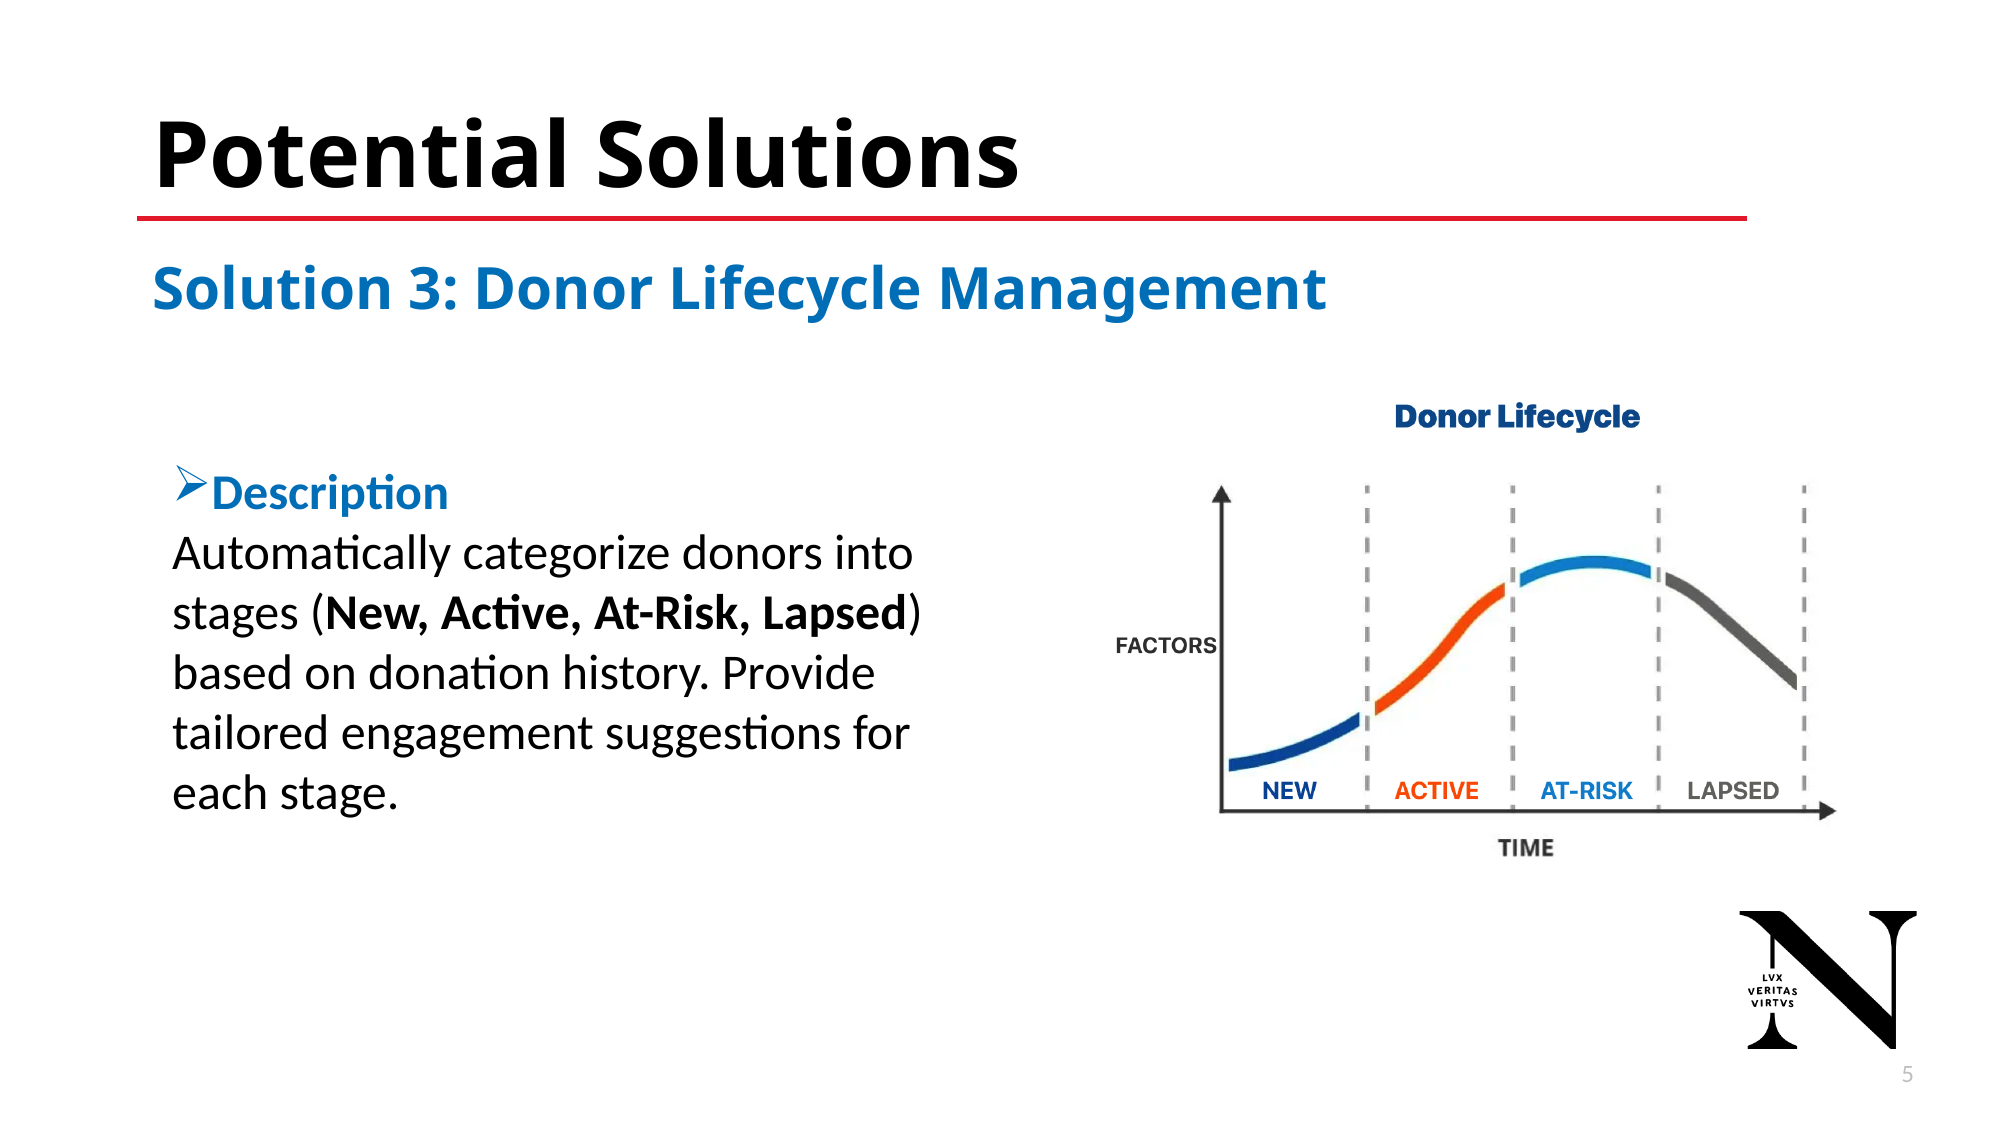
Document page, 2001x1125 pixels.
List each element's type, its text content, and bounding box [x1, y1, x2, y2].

list Solution 3: Donor Lifecycle Management [137, 267, 1863, 342]
text_box Description Automatically categorize donors into stages (New, Active, At-Risk, Lapsed) based on donation history. Provide tailored engagement suggestions for each stage. [157, 452, 1020, 887]
title Potential Solutions [137, 49, 1863, 267]
picture [1115, 384, 1843, 874]
slide_number 6 [1479, 1042, 1930, 1103]
